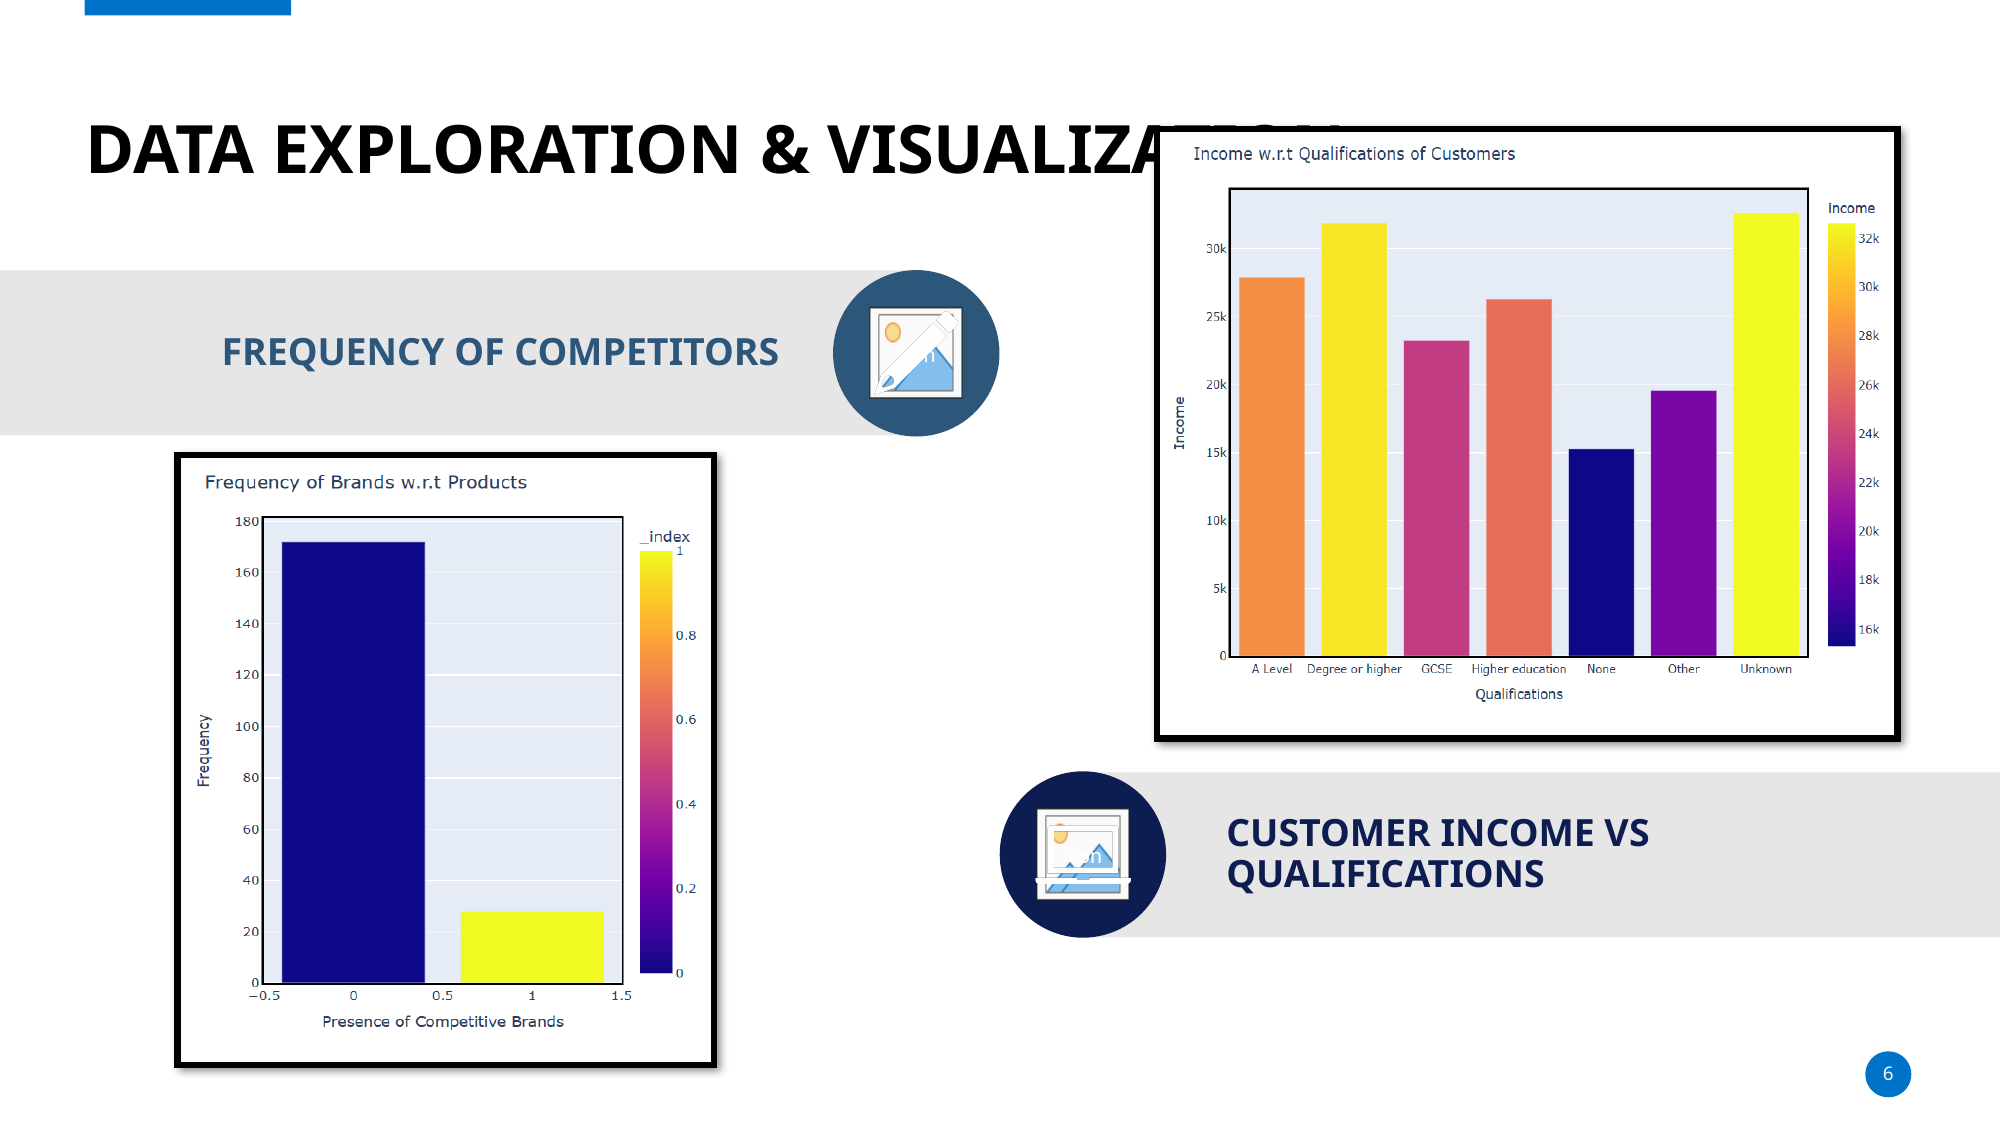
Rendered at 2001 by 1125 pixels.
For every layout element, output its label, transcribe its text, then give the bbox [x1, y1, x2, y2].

list Customer INCOME VS qualifications [1226, 814, 1871, 896]
slide_number 6 [1864, 1059, 1913, 1090]
text_box DATA EXPLORATION & VISUALIZATION [85, 37, 1915, 188]
picture [866, 303, 966, 403]
picture [1160, 131, 1895, 736]
picture [180, 458, 711, 1062]
text_box [12, 1012, 349, 1122]
picture [1033, 804, 1133, 905]
list Frequency of competitors [214, 312, 780, 394]
